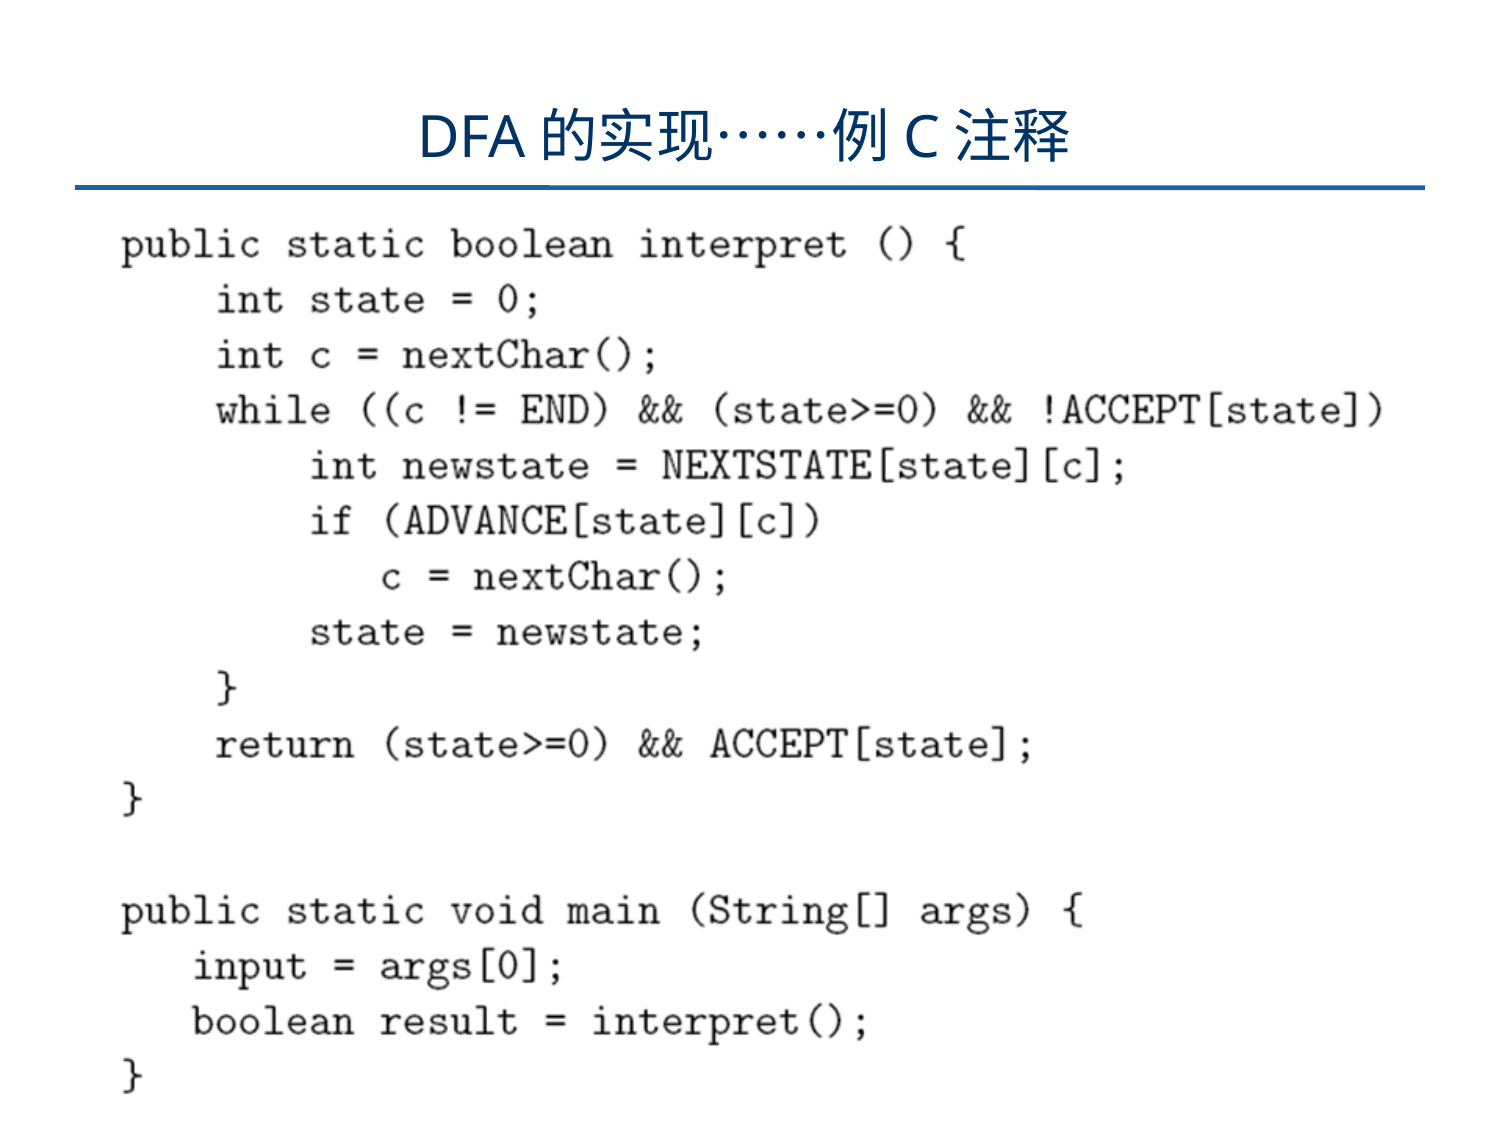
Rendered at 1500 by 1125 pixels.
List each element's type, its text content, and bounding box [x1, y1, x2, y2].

picture [99, 212, 1396, 1102]
title DFA的实现……例C注释 [137, 87, 1351, 181]
